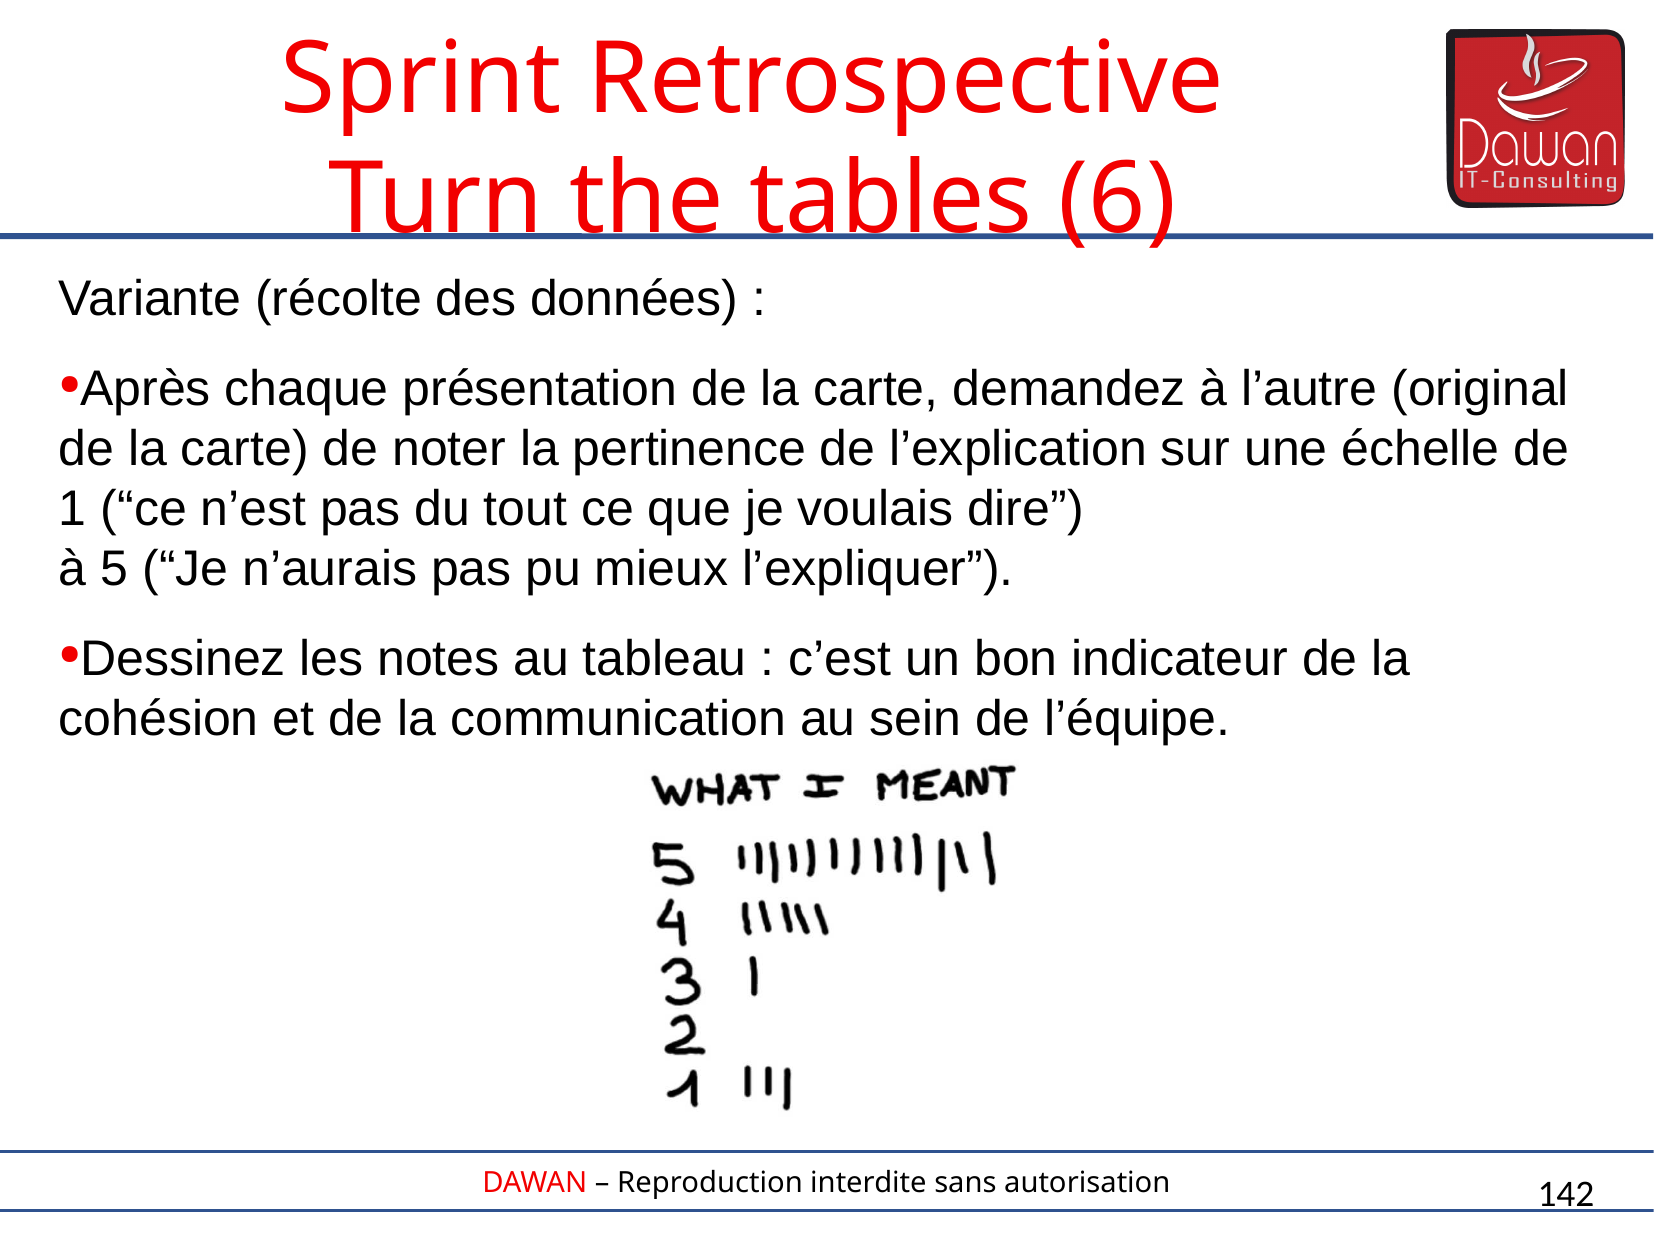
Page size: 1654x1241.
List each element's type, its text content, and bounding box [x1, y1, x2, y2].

picture [1447, 29, 1625, 208]
list Variante (récolte des données) : Après chaque présentation de la carte, demandez à l’autre (original de la carte) de noter la pertinence de l’explication sur une échelle de 1 (“ce n’est pas du tout ce que je voulais dire”) à 5 (“Je n’aurais pas pu mieux l’expliquer”). Dessinez les notes au tableau : c’est un bon indicateur de la cohésion et de la communication au sein de l’équipe. [59, 265, 1595, 1109]
text_box 142 [1535, 1169, 1595, 1233]
title Sprint Retrospective Turn the tables (6) [59, 16, 1447, 250]
picture [639, 754, 1023, 1119]
